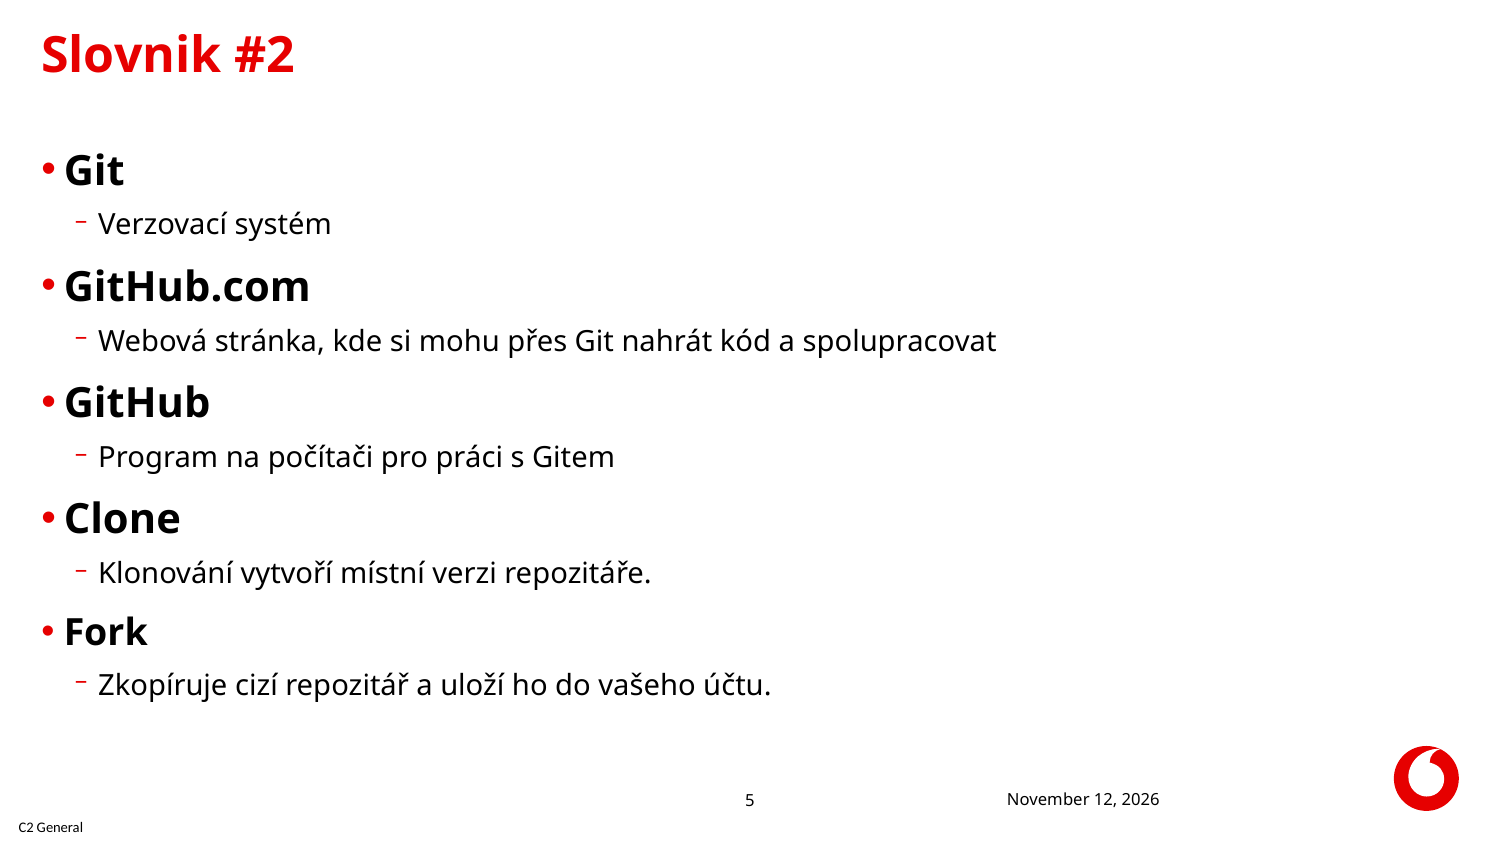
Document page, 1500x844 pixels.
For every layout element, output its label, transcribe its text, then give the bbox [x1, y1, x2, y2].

title Slovnik #2 [41, 33, 1114, 143]
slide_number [1006, 772, 1357, 813]
list Git Verzovací systém GitHub.com Webová stránka, kde si mohu přes Git nahrát kód a spolupracovat GitHub Program na počítači pro práci s Gitem Clone Klonování vytvoří místní verzi repozitáře. Fork Zkopíruje cizí repozitář a uloží ho do vašeho účtu. [41, 143, 1459, 735]
slide_number 5 [716, 773, 784, 813]
